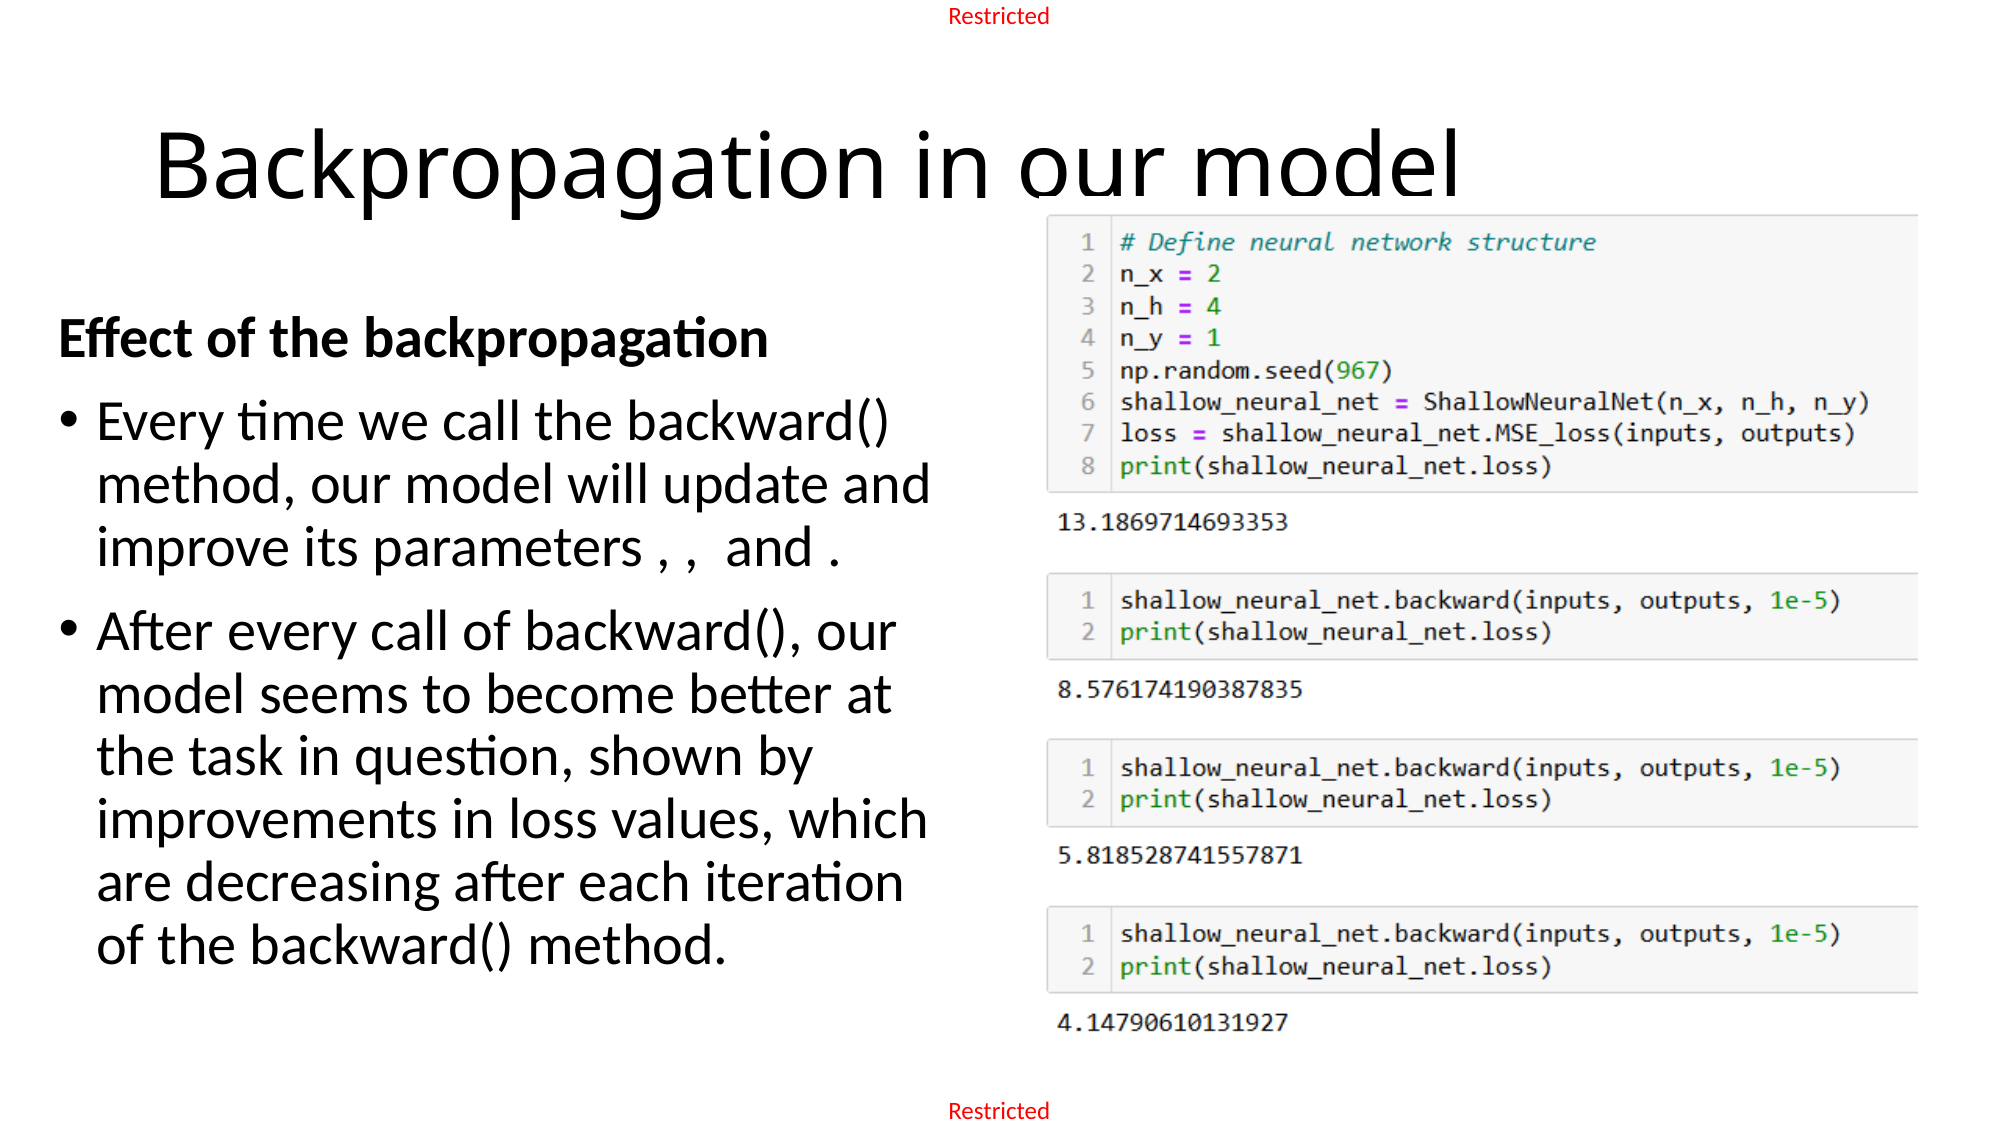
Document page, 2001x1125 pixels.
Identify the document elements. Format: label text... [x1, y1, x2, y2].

picture [1038, 196, 1918, 1050]
title Backpropagation in our model [137, 59, 1863, 278]
